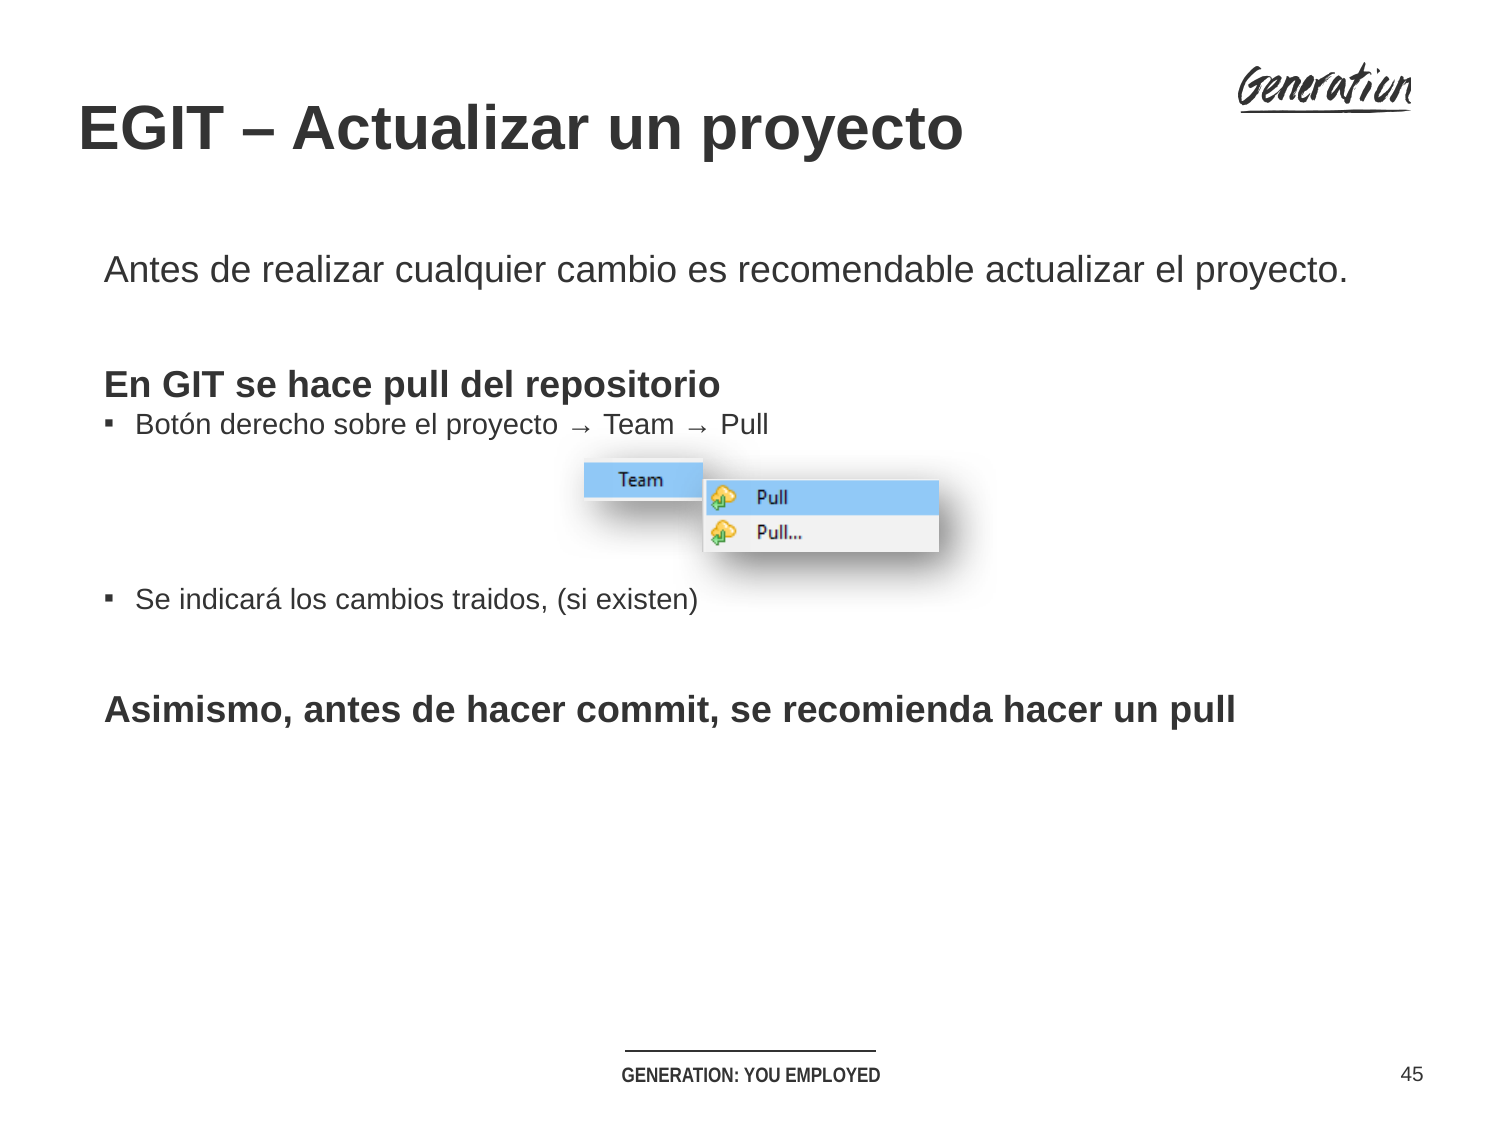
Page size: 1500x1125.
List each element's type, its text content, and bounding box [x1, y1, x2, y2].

title EGIT – Actualizar un proyecto [78, 79, 1500, 171]
picture [1238, 62, 1411, 79]
picture [583, 458, 939, 552]
list Antes de realizar cualquier cambio es recomendable actualizar el proyecto. En GIT se hace pull del repositorio Botón derecho sobre el proyecto → Team → Pull Se indicará los cambios traidos, (si existen) Asimismo, antes de hacer commit, se recomienda hacer un pull [103, 245, 1391, 1125]
